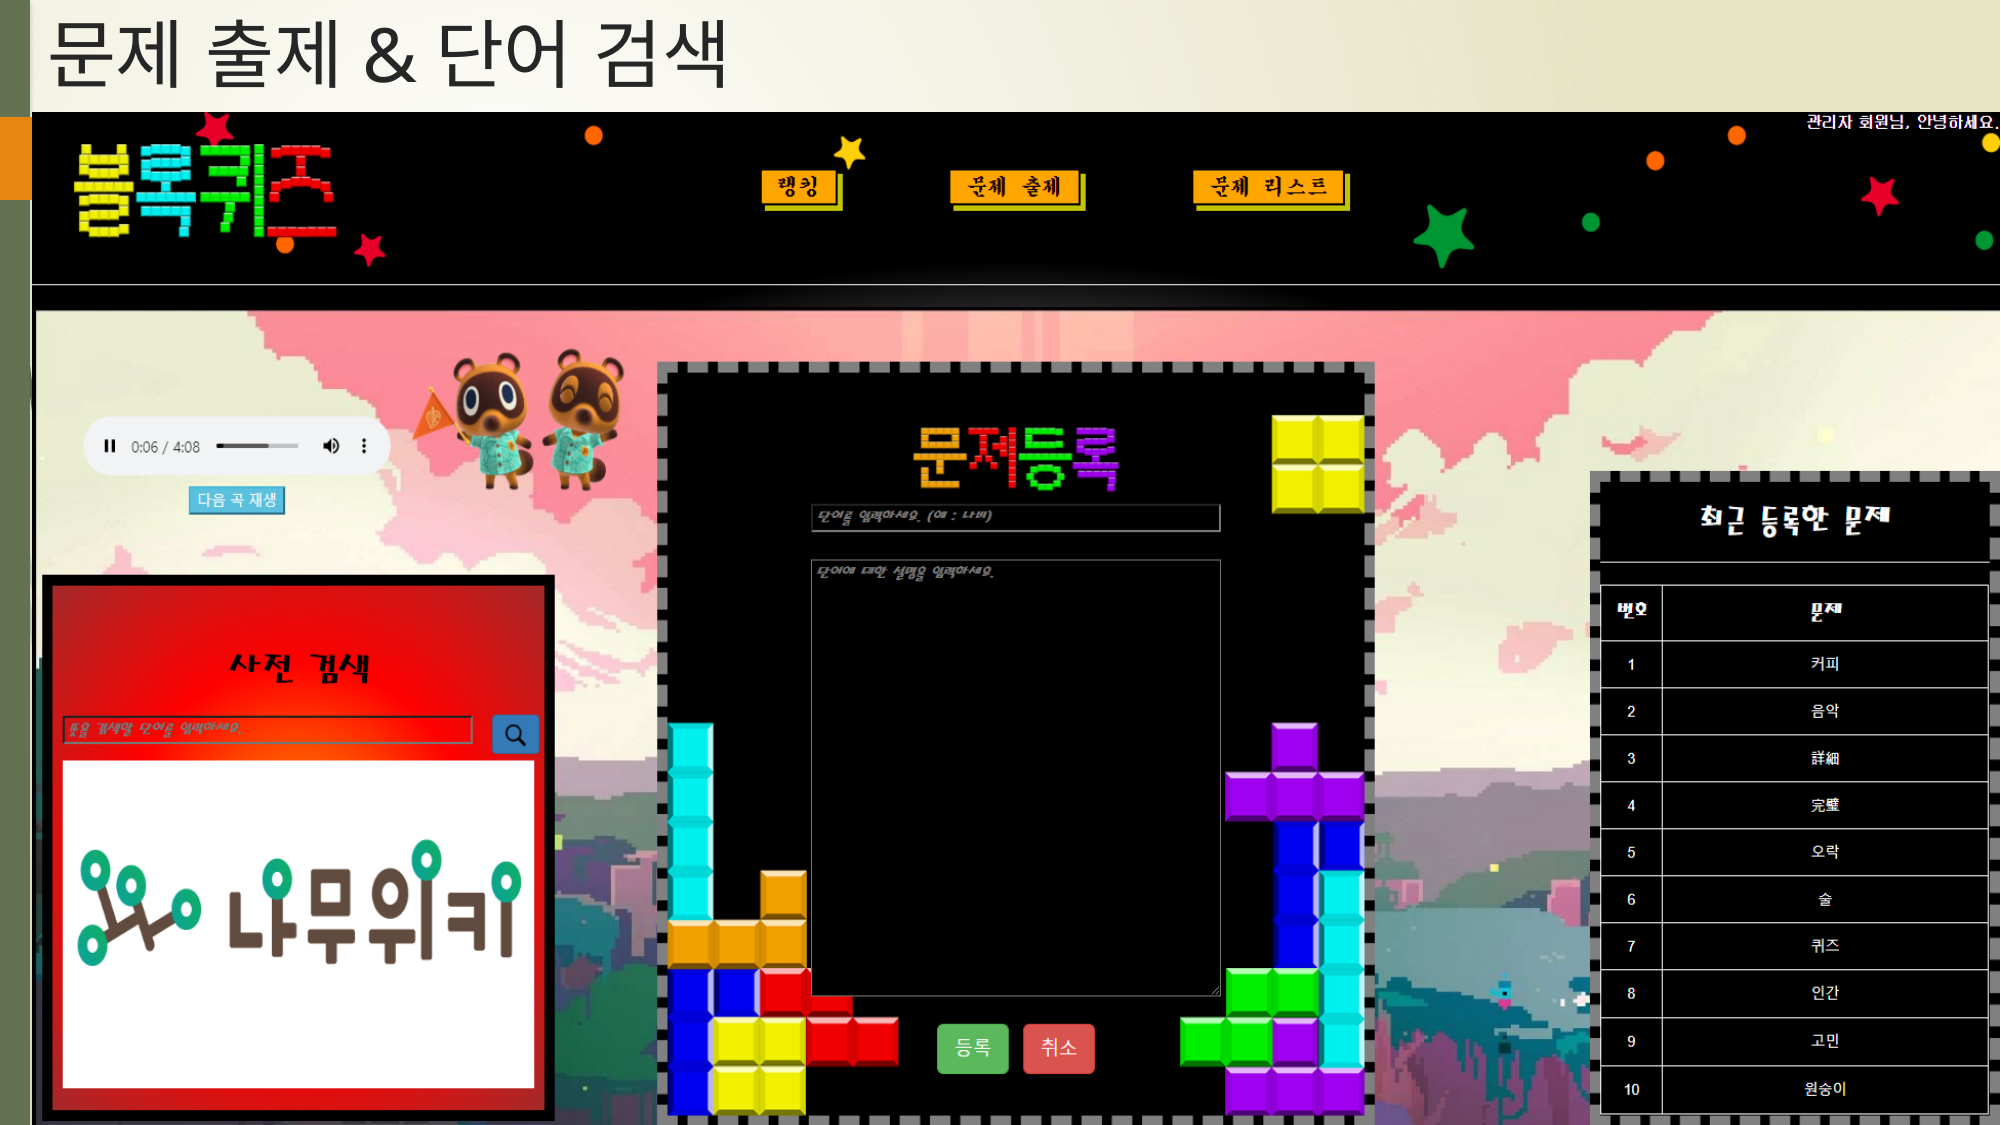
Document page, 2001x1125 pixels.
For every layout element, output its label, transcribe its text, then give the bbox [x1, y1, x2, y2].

picture [31, 111, 2000, 1125]
title 문제 출제&단어 검색 [32, 0, 1494, 111]
